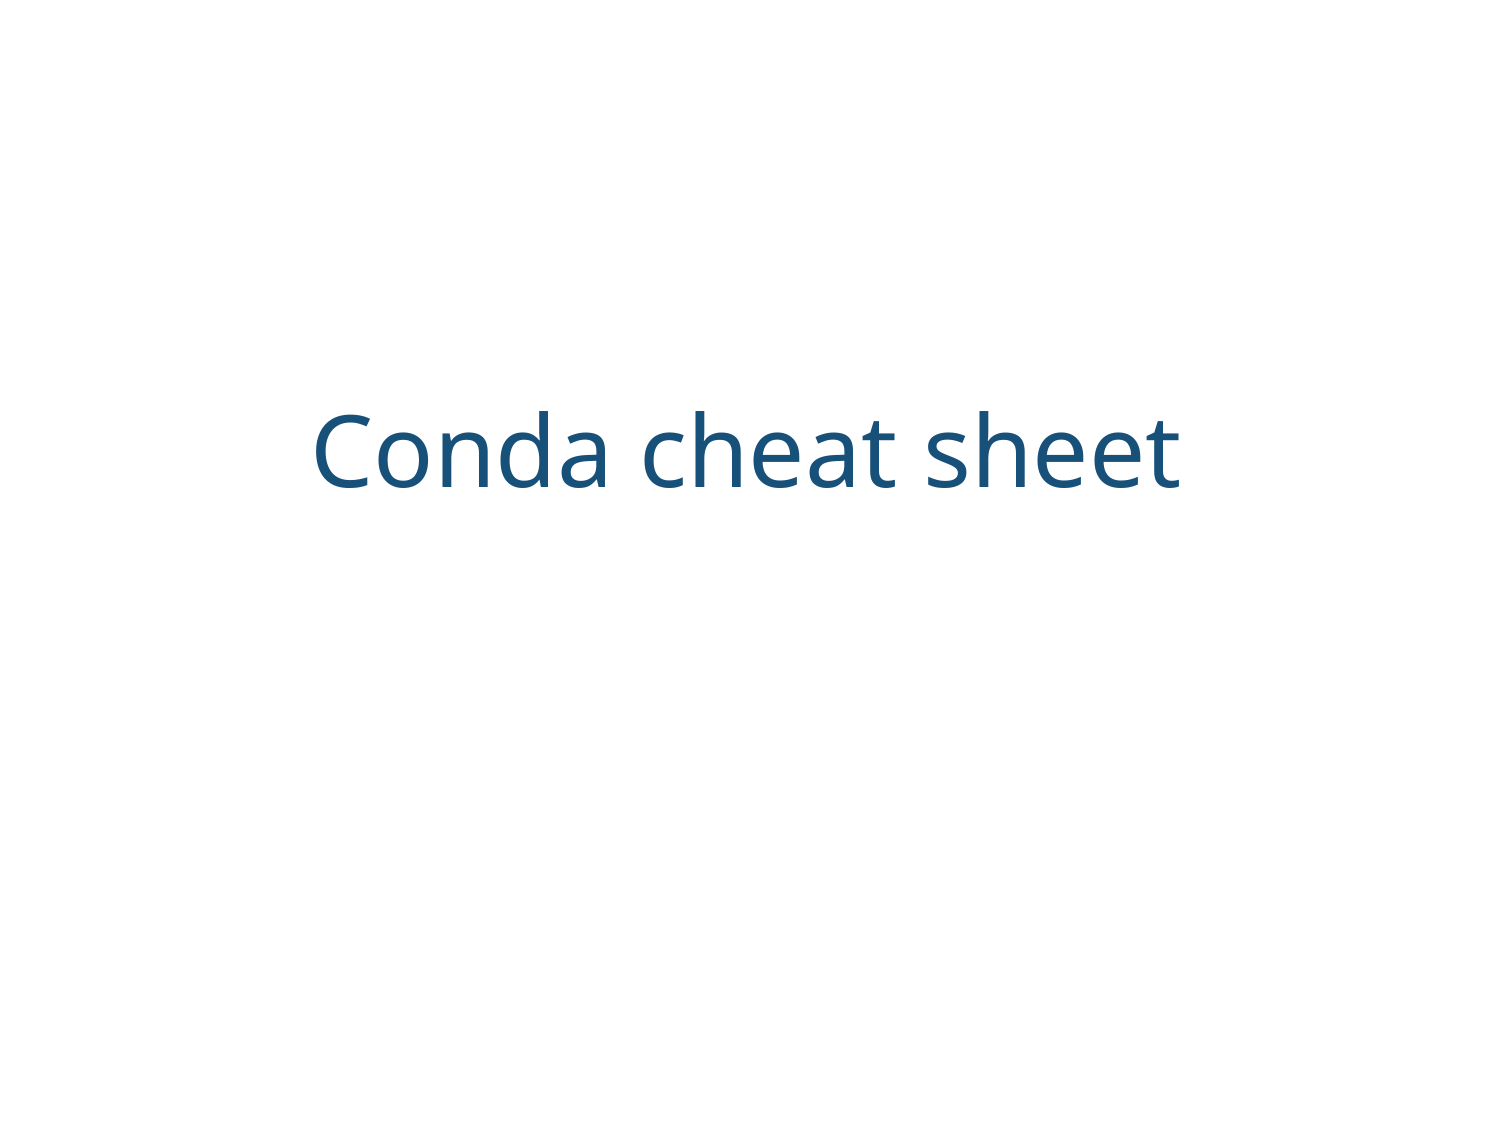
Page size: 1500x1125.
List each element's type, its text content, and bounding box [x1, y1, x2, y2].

text_box Conda cheat sheet [295, 380, 1198, 516]
